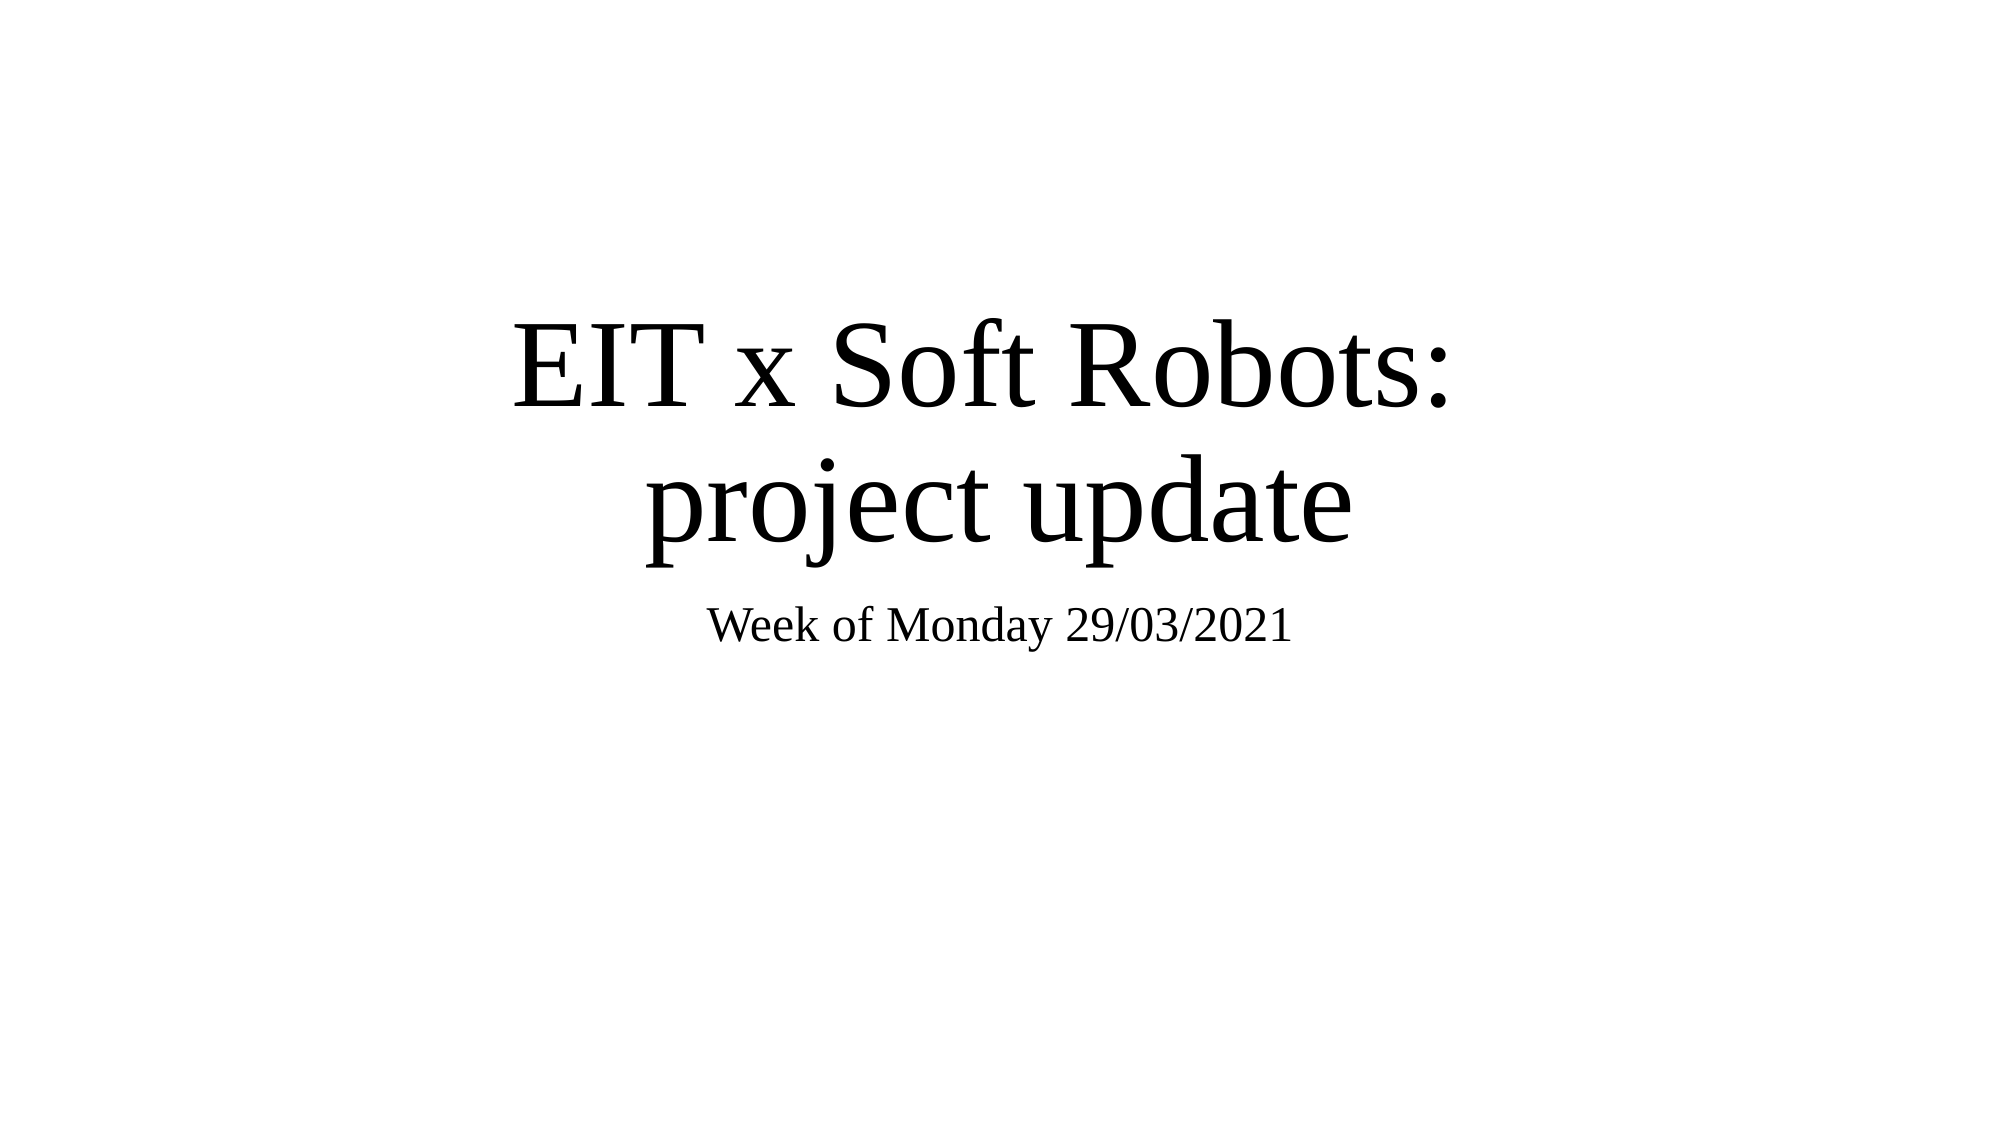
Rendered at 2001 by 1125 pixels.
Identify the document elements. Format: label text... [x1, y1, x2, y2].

subtitle Week of Monday 29/03/2021 [249, 590, 1750, 863]
title EIT x Soft Robots: project update [249, 184, 1750, 576]
